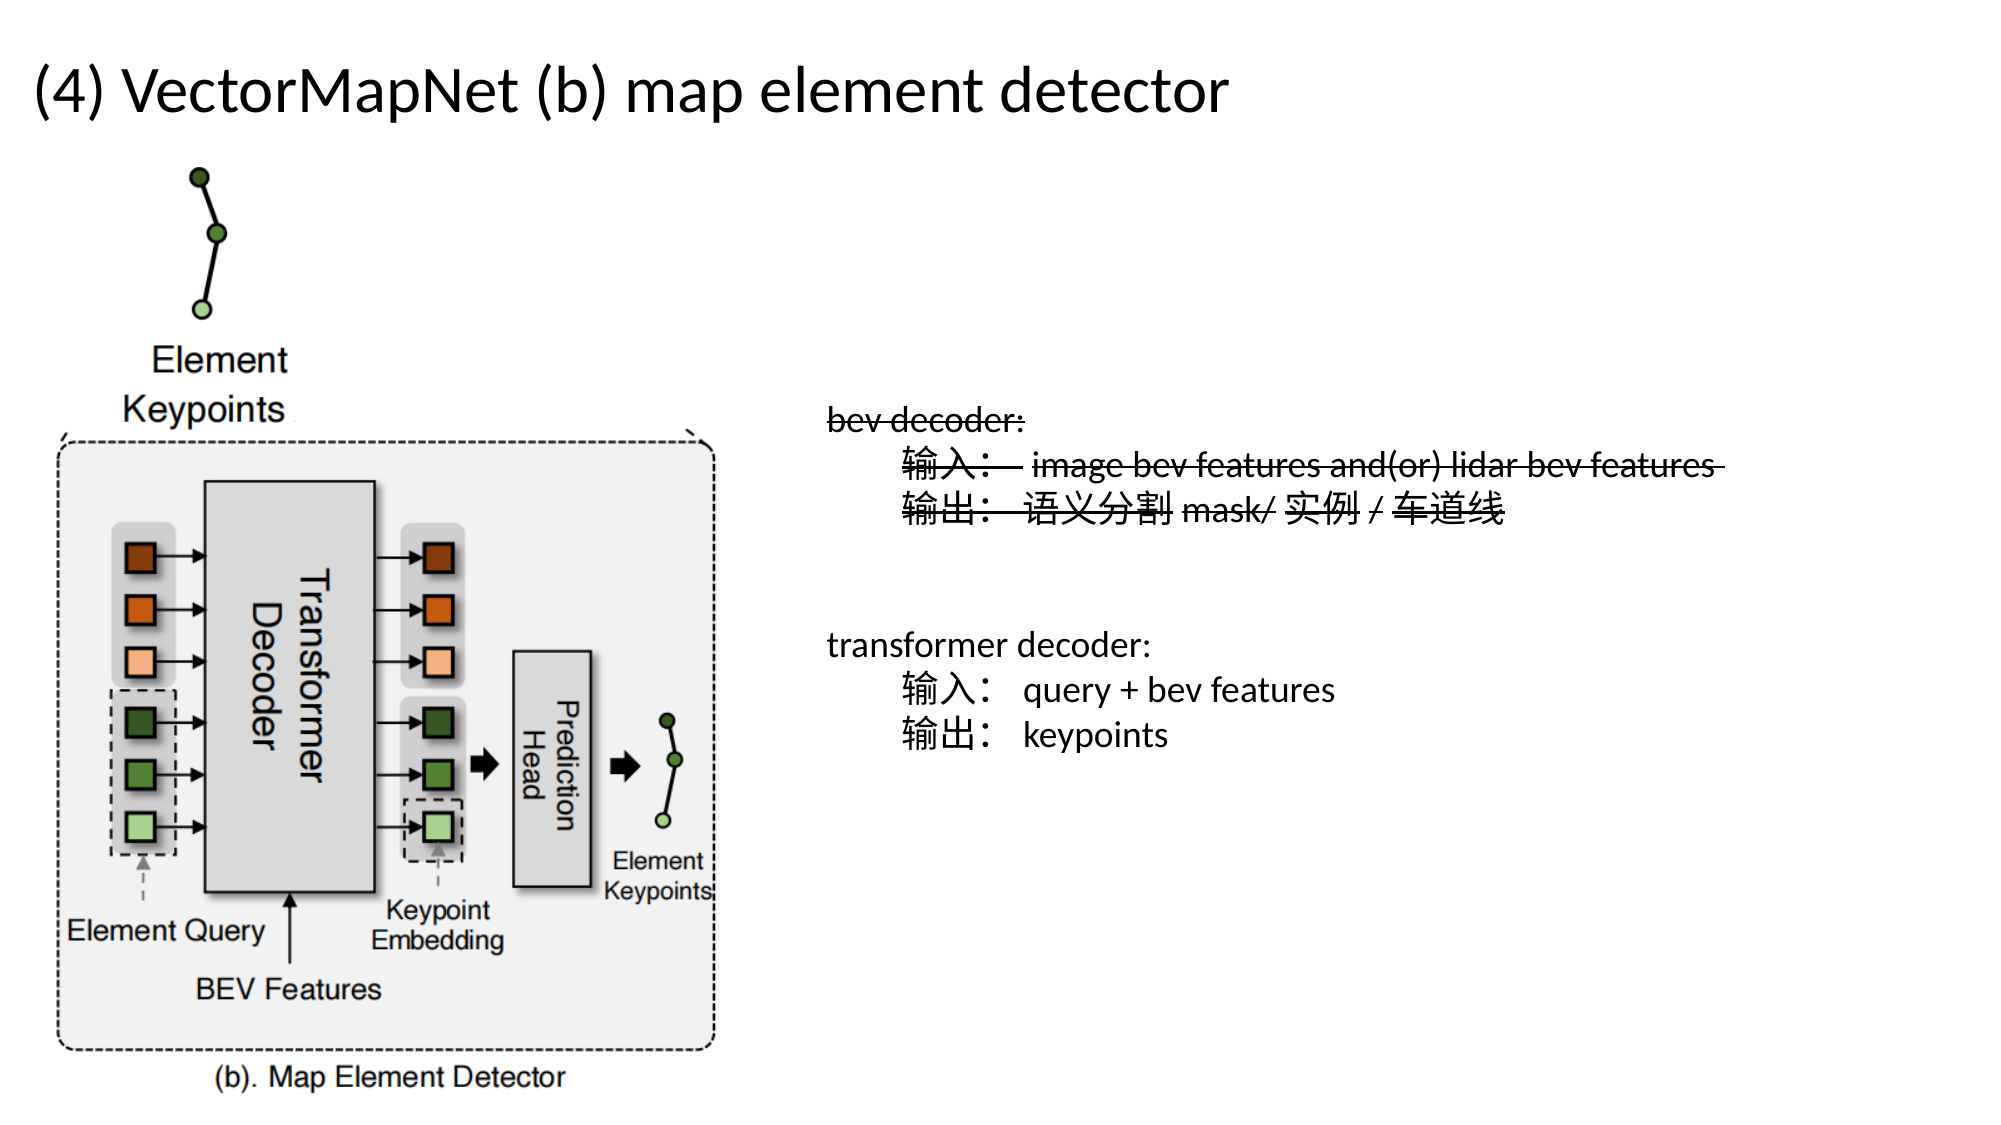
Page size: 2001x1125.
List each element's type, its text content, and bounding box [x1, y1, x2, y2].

text_box (4) VectorMapNet (b) map element detector [17, 38, 1938, 133]
picture [49, 166, 724, 1112]
text_box bev decoder: 输入： image bev features and(or) lidar bev features 输出： 语义分割mask/实例/车道线 transformer decoder: 输入：query + bev features 输出：keypoints [811, 387, 1918, 1050]
